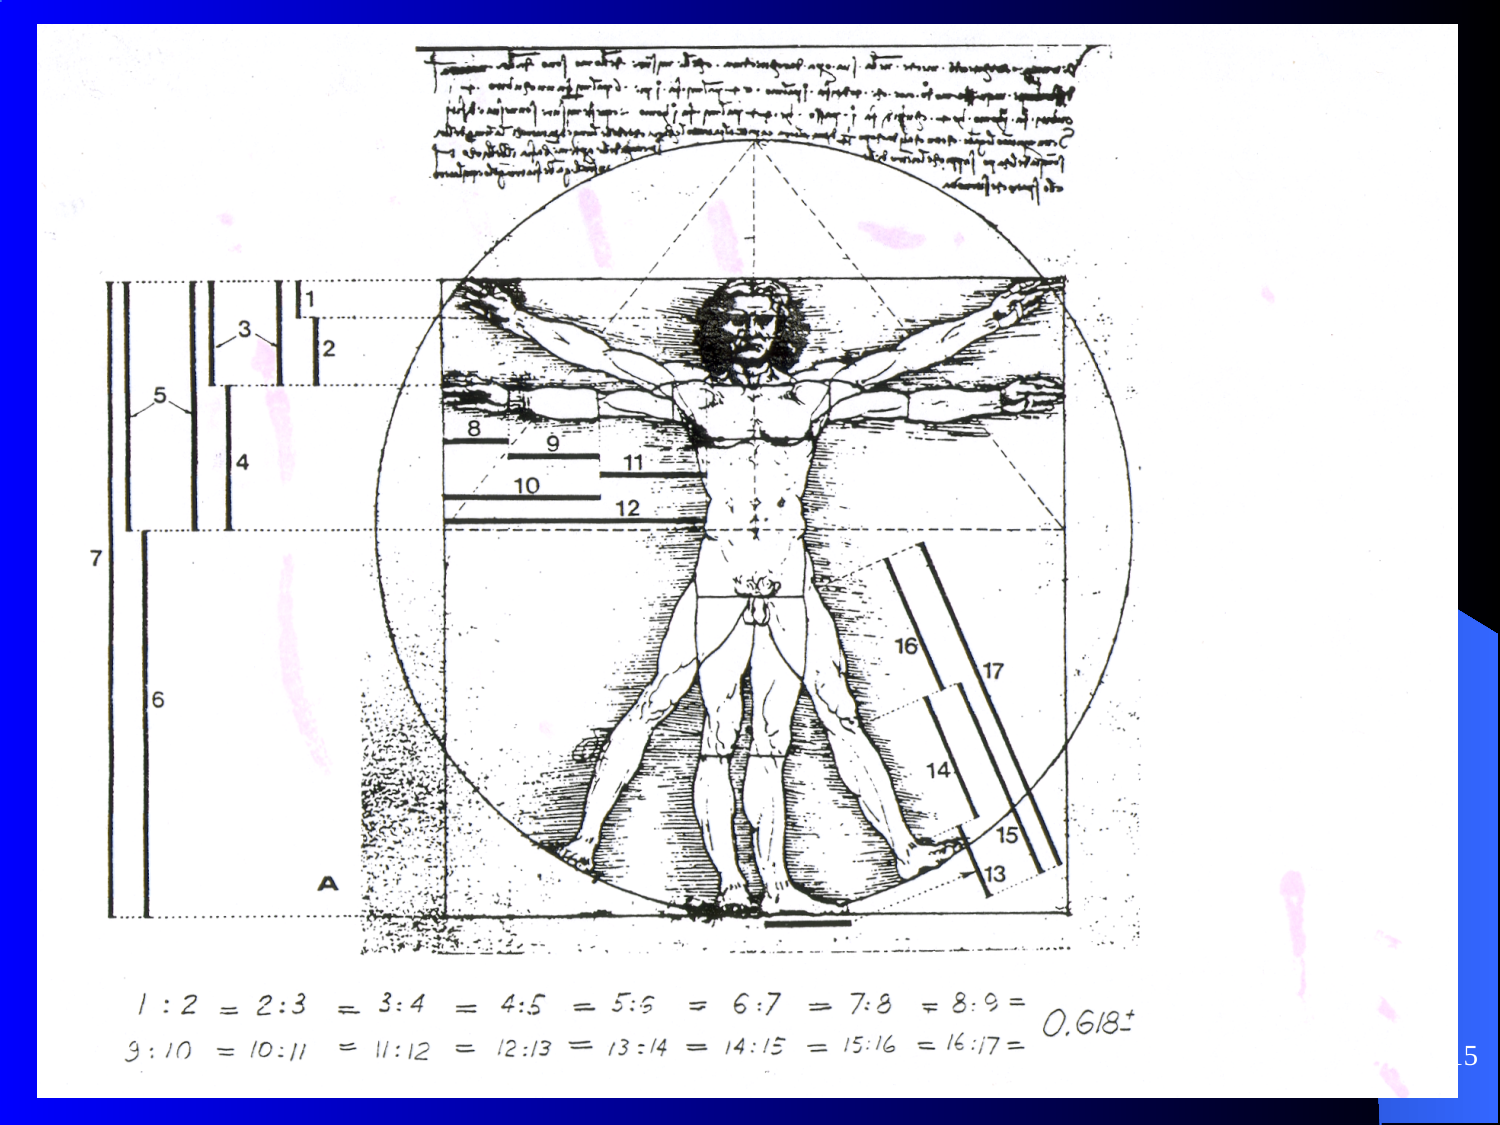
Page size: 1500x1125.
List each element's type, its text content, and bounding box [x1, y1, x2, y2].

picture [37, 24, 1458, 1098]
slide_number 15 [1461, 1008, 1494, 1072]
